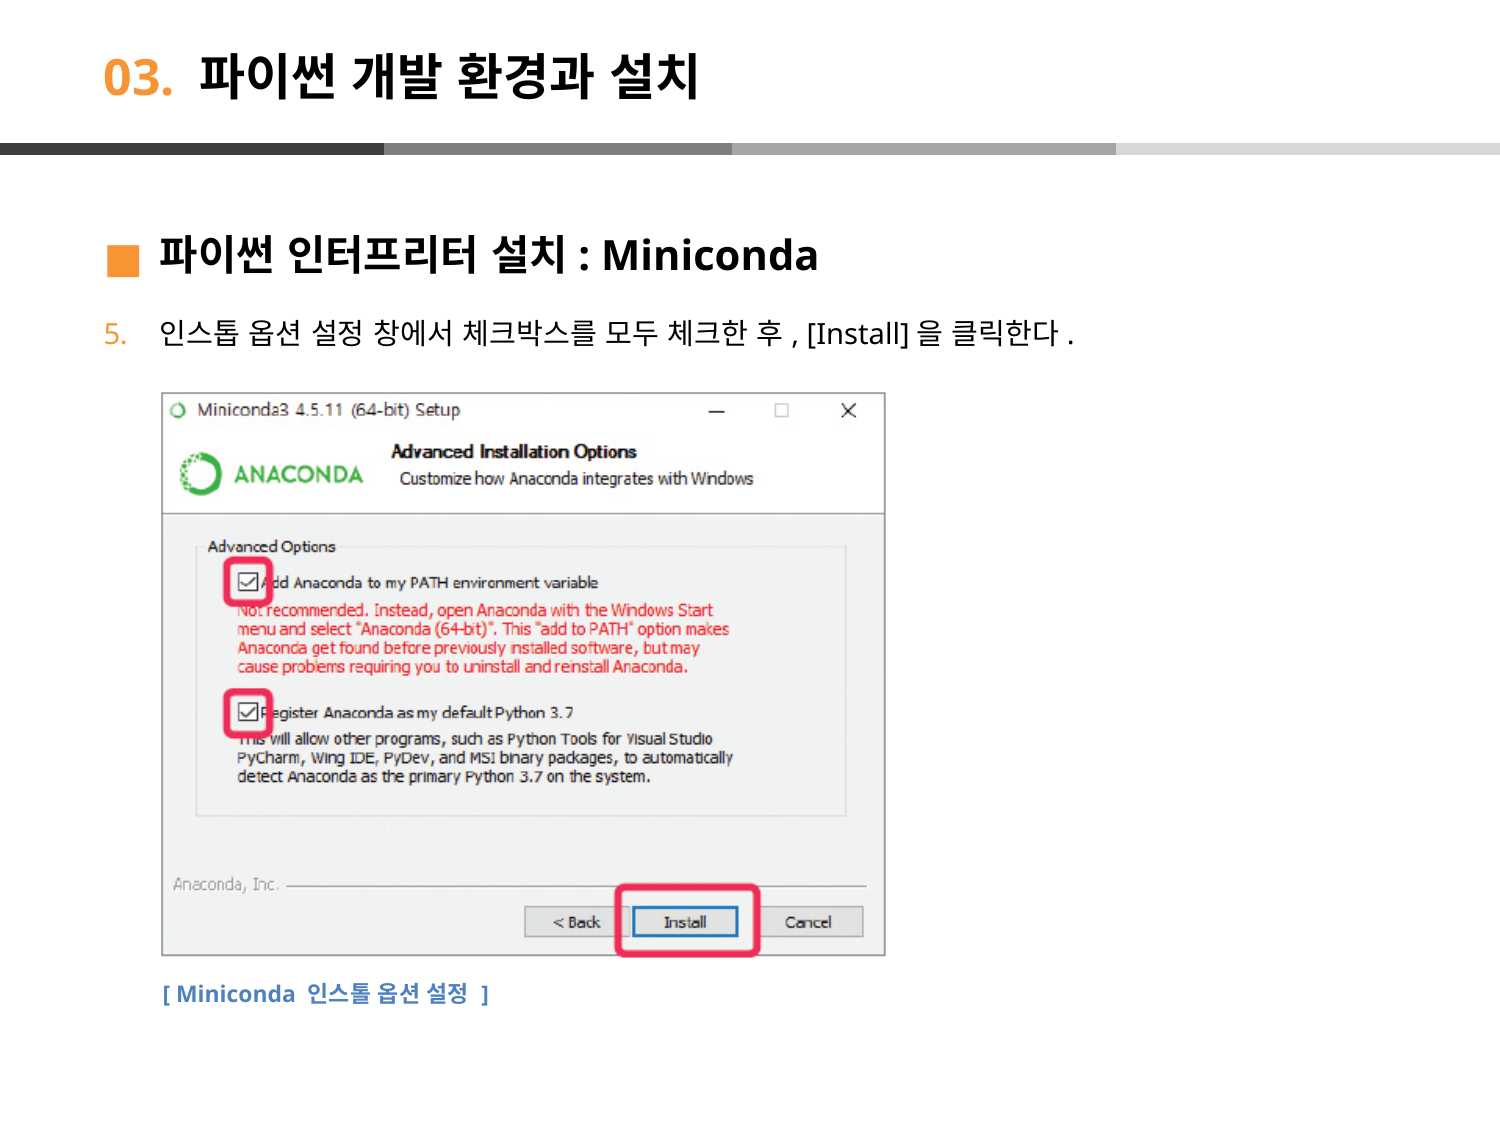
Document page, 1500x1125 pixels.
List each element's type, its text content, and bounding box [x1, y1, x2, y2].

title 03. 파이썬 개발 환경과 설치 [88, 30, 1211, 121]
picture [159, 391, 889, 961]
list 파이썬 인터프리터 설치: Miniconda [88, 196, 1436, 279]
text_box [ Miniconda 인스톨 옵션 설정 ] [147, 964, 1022, 1024]
text_box 인스톱 옵션 설정 창에서 체크박스를 모두 체크한 후, [Install]을 클릭한다. [88, 290, 1365, 362]
